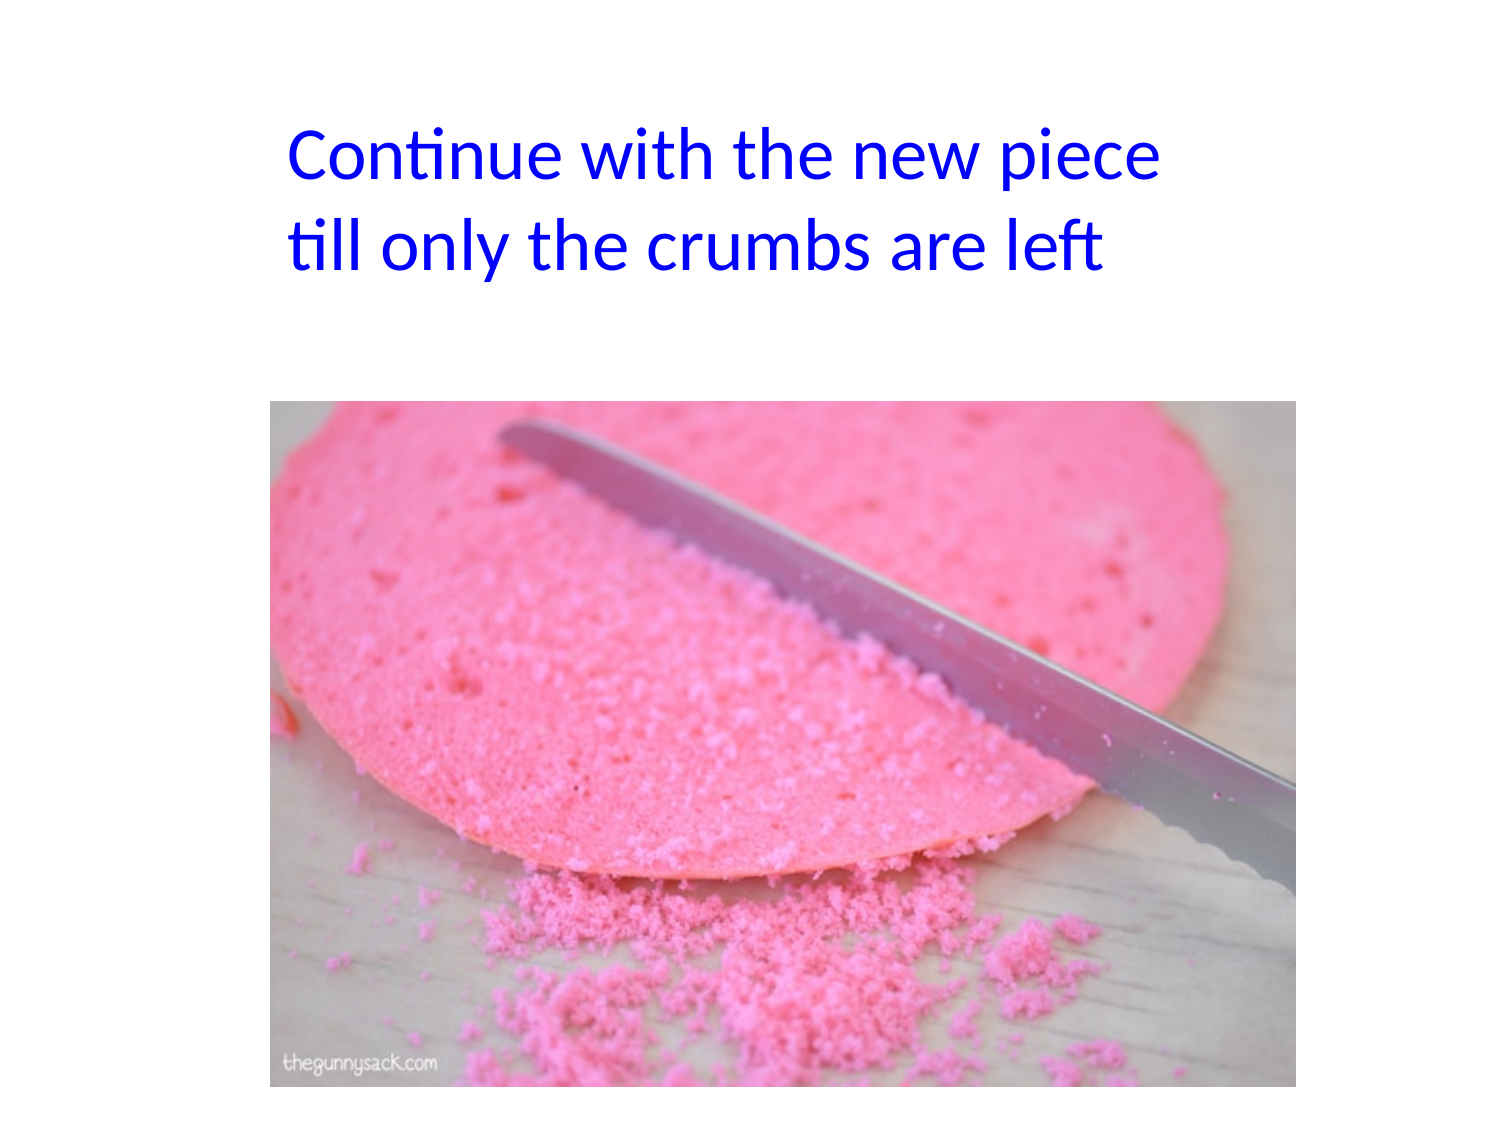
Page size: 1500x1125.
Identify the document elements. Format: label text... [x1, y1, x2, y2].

picture [269, 401, 1297, 1087]
text_box Continue with the new piece till only the crumbs are left [272, 97, 1207, 293]
